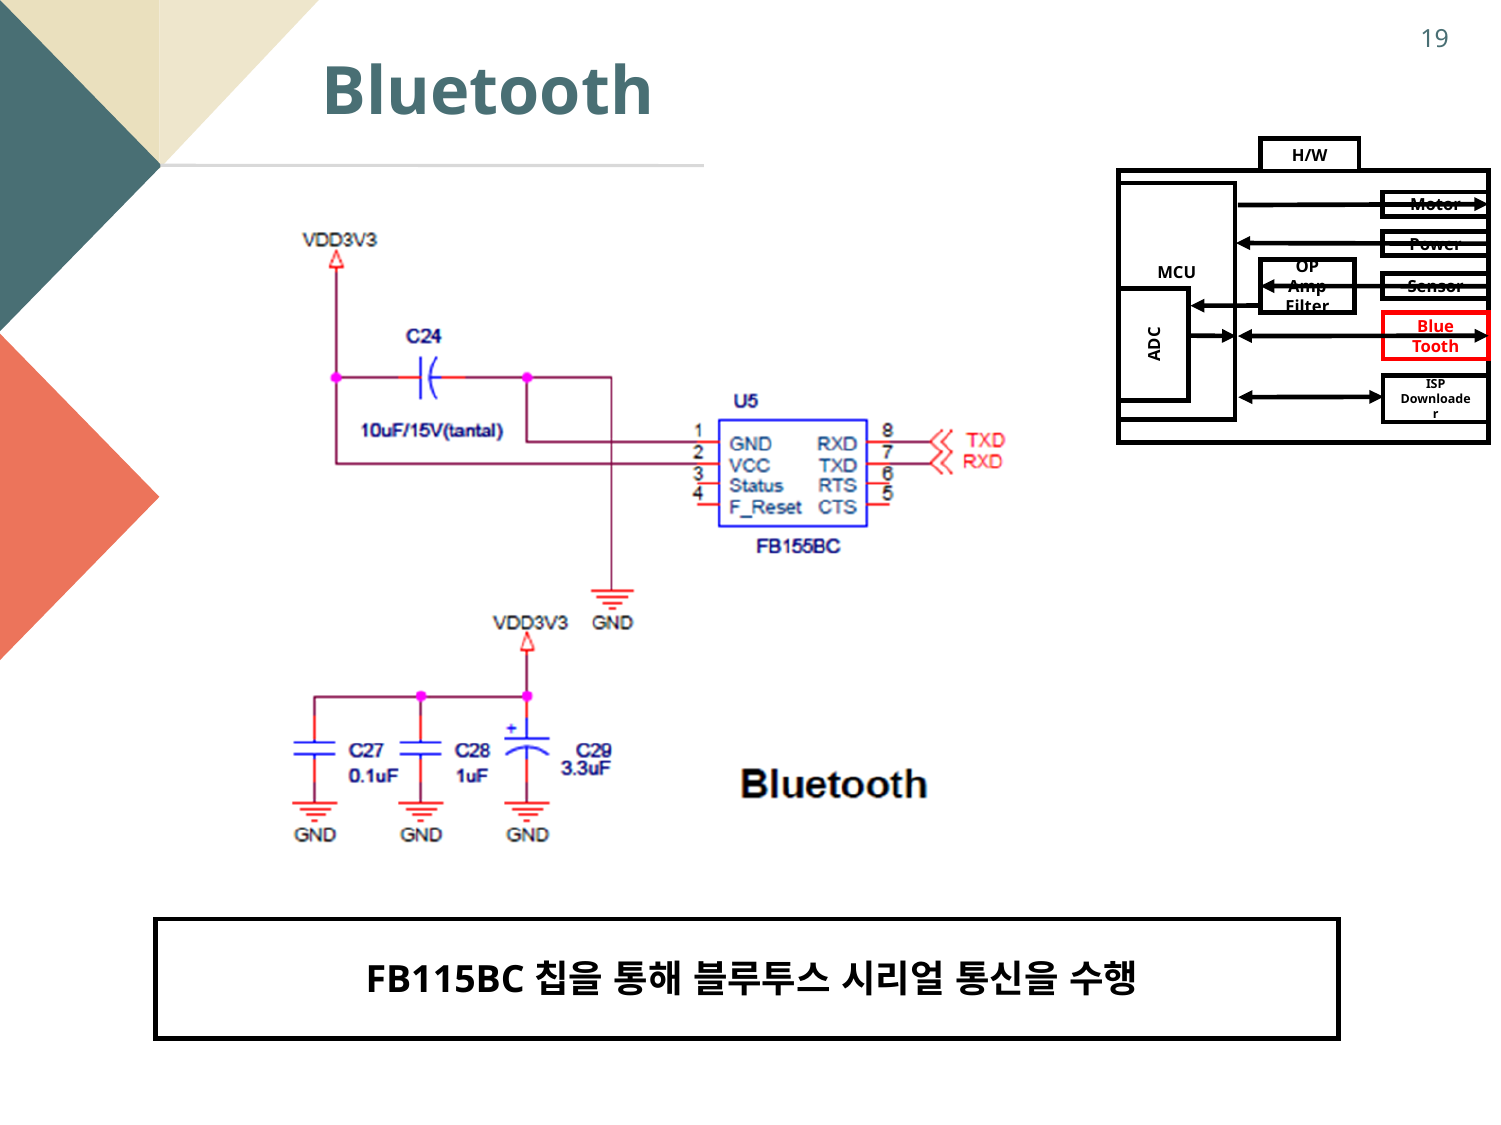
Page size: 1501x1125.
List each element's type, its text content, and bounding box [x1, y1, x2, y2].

text_box Bluetooth [306, 49, 1135, 138]
text_box 19 [1369, 14, 1501, 60]
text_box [1118, 138, 1489, 443]
text_box [155, 918, 1340, 1040]
picture [275, 208, 1018, 864]
